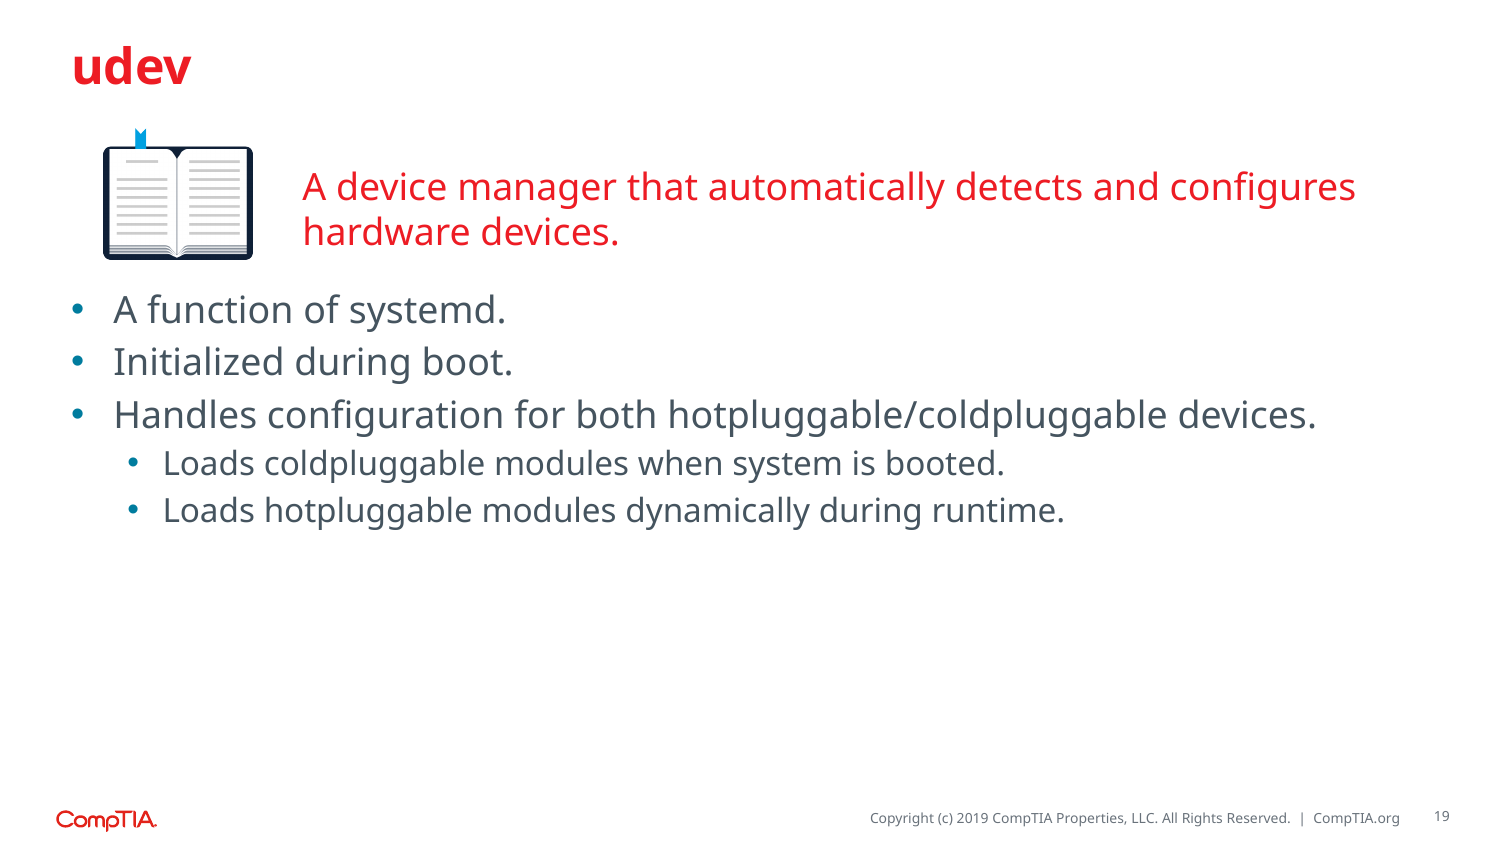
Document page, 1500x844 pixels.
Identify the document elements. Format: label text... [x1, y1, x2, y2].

list A function of systemd. Initialized during boot. Handles configuration for both hotpluggable/coldpluggable devices. Loads coldpluggable modules when system is booted. Loads hotpluggable modules dynamically during runtime. [56, 278, 1444, 764]
list A device manager that automatically detects and configures hardware devices. [287, 155, 1445, 249]
picture [103, 128, 253, 260]
title udev [56, 12, 1444, 117]
slide_number 19 [1407, 800, 1450, 835]
